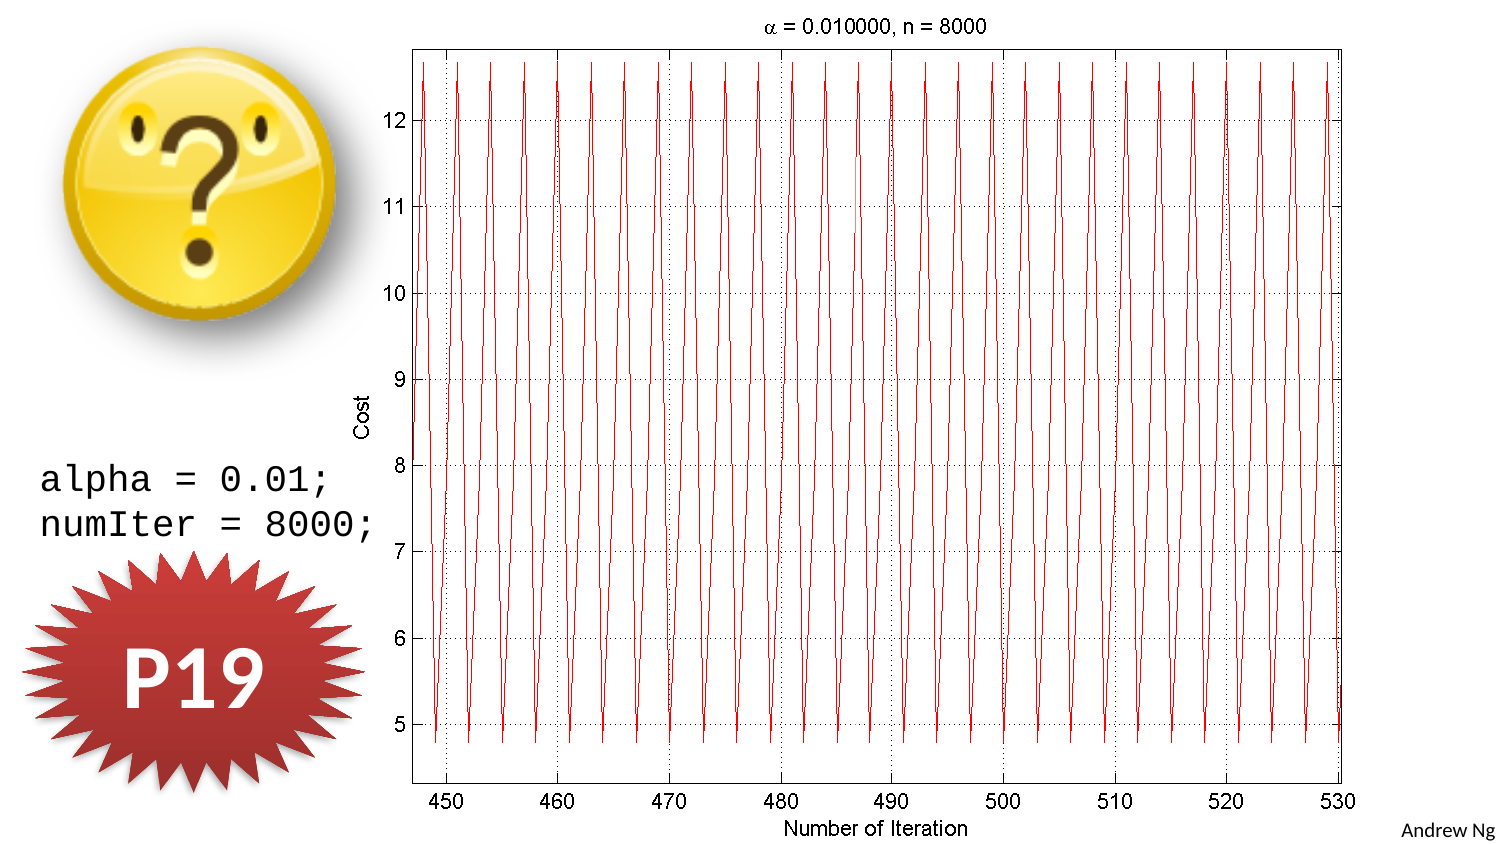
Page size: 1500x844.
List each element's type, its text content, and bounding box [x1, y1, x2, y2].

text_box P19 [22, 550, 332, 793]
picture [49, 5, 1376, 844]
text_box alpha = 0.01; numIter = 8000; [24, 446, 332, 552]
